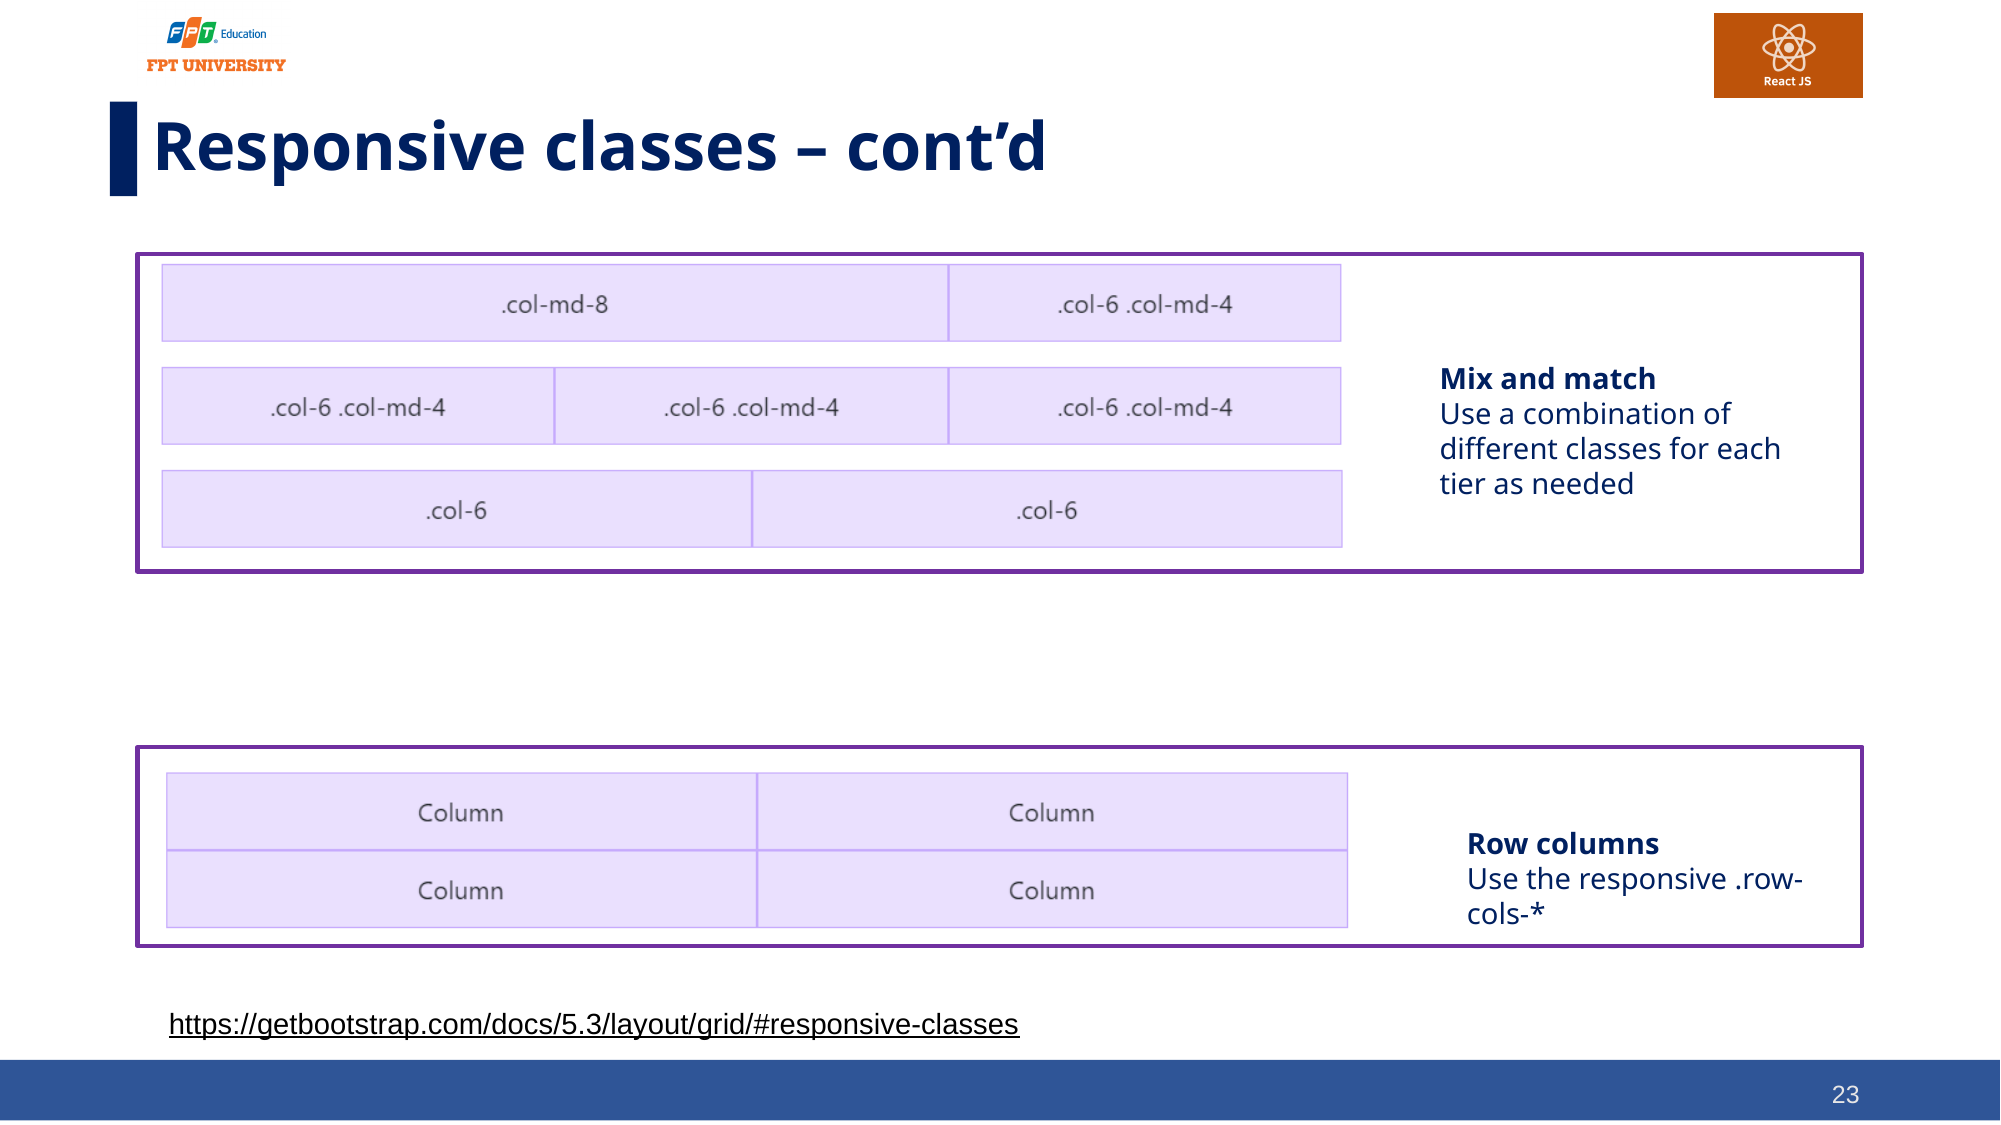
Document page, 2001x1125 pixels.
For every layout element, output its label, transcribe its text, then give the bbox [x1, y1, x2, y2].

text_box [135, 745, 1864, 948]
title Responsive classes – cont’d [137, 101, 1863, 197]
text_box [135, 252, 1864, 574]
slide_number 23 [1424, 1063, 1875, 1123]
text_box https://getbootstrap.com/docs/5.3/layout/grid/#responsive-classes [153, 997, 1154, 1048]
picture [160, 765, 1352, 932]
picture [137, 1, 291, 86]
picture [153, 254, 1350, 553]
